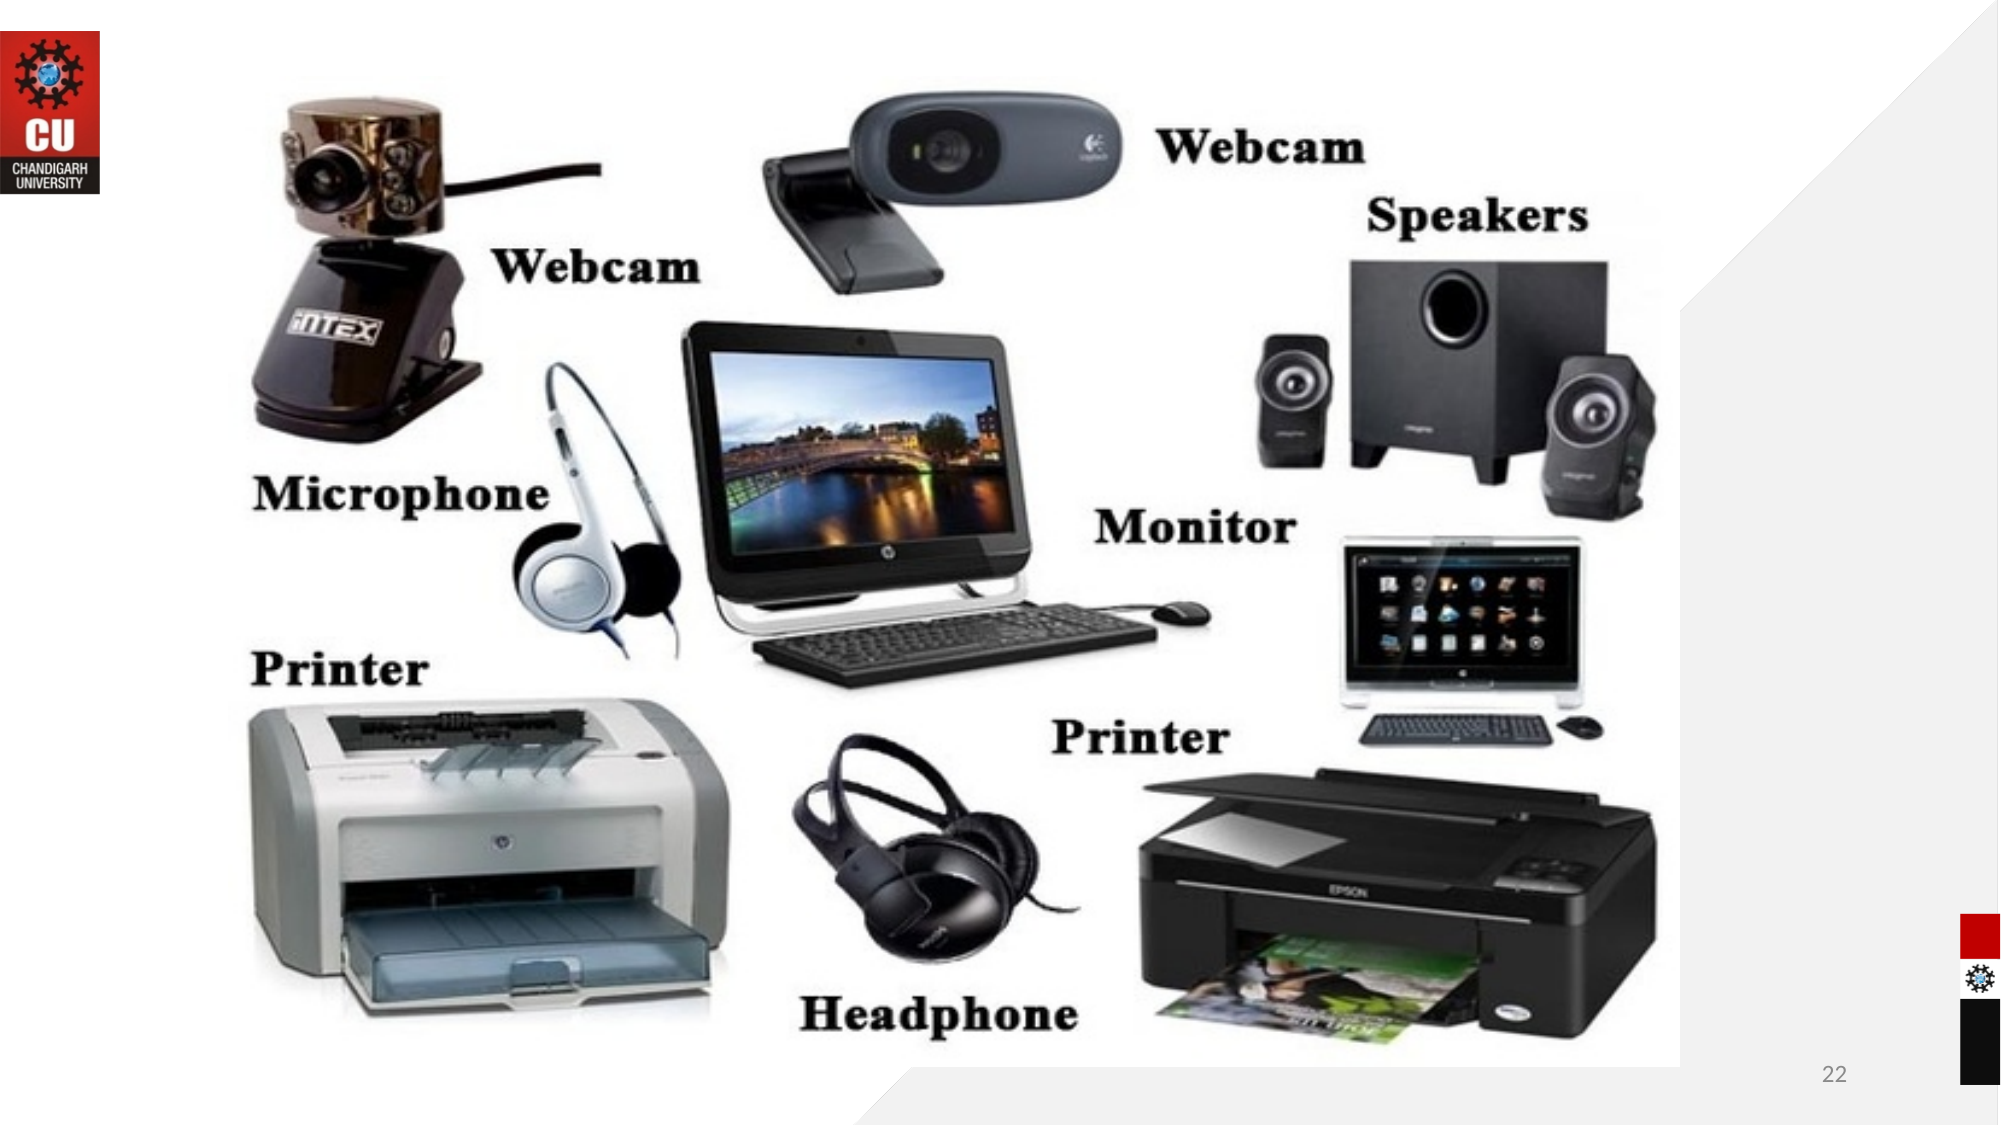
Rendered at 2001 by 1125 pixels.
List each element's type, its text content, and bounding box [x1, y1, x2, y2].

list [228, 76, 1680, 1067]
slide_number 22 [1412, 1042, 1863, 1103]
picture [0, 0, 2001, 1125]
